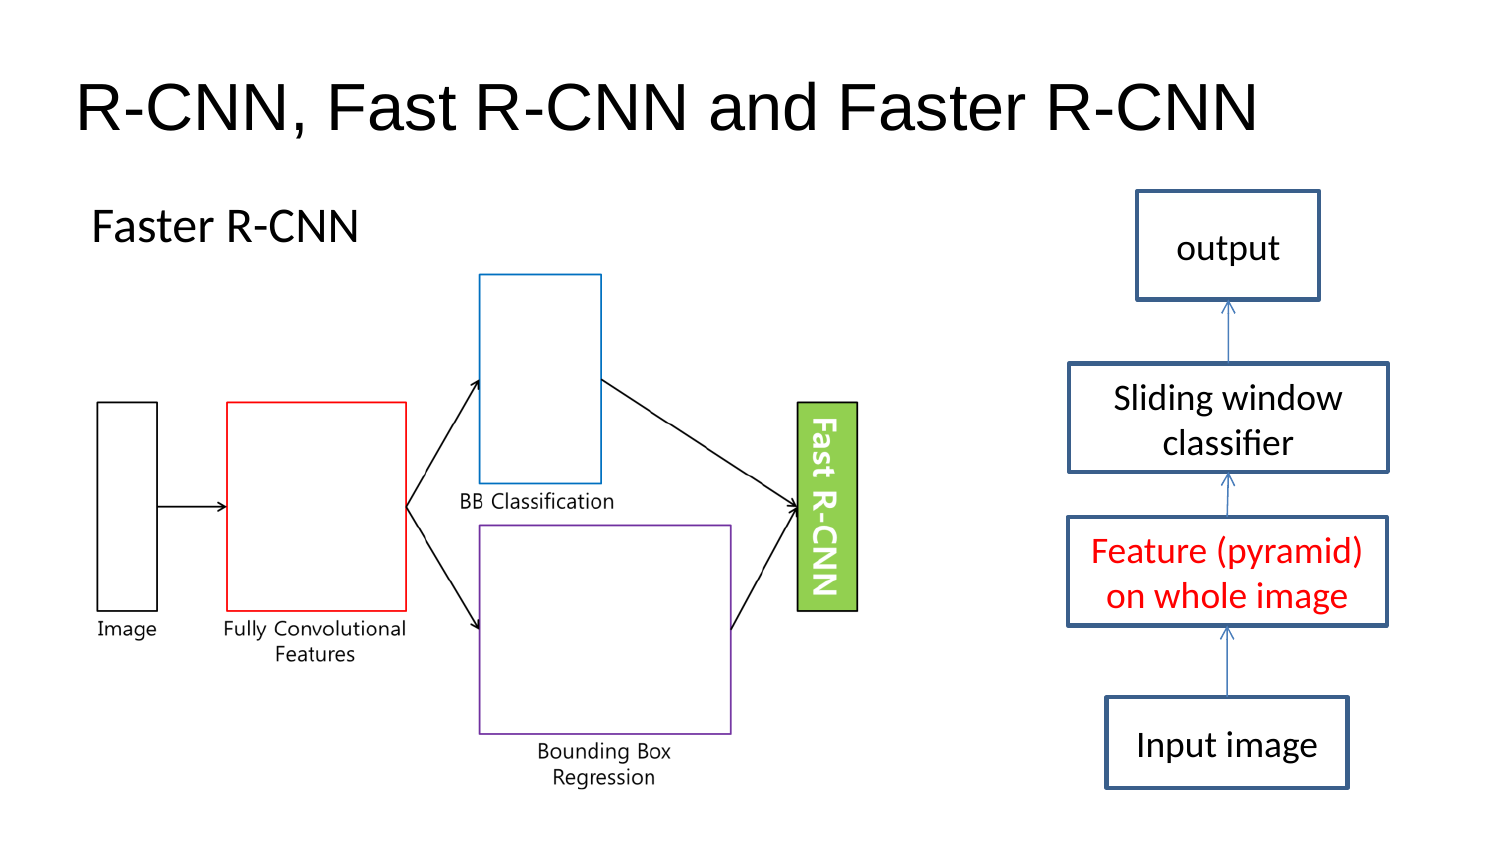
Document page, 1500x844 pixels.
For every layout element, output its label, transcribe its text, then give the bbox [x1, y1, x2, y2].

picture [88, 266, 875, 791]
text_box Sliding window classifier [1067, 361, 1390, 474]
text_box output [1135, 189, 1321, 302]
text_box Input image [1104, 695, 1350, 790]
title R-CNN, Fast R-CNN and Faster R-CNN [75, 33, 1425, 175]
text_box Feature (pyramid) on whole image [1066, 515, 1389, 628]
text_box Faster R-CNN [76, 185, 482, 261]
